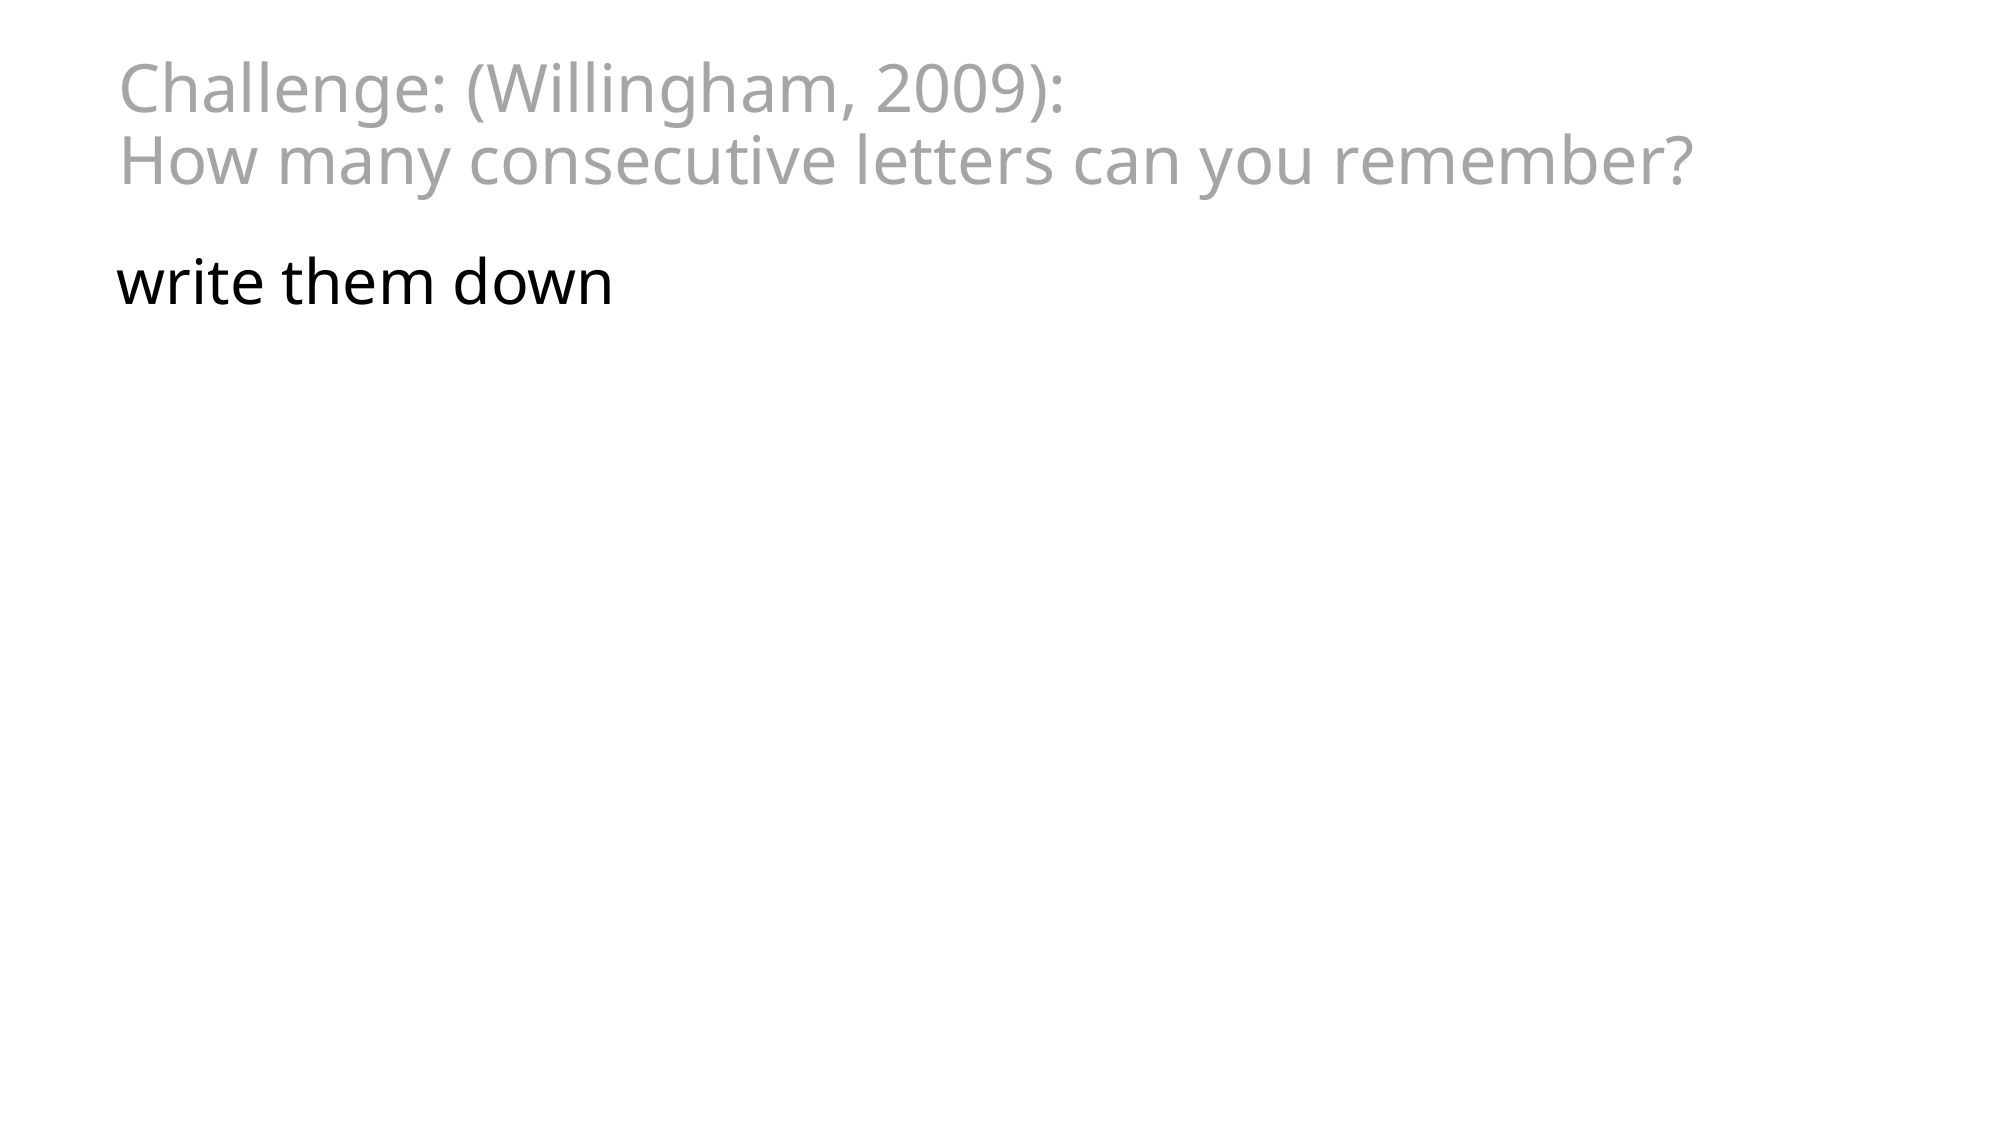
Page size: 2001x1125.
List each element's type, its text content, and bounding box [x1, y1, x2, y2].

list write them down [116, 250, 1900, 912]
title Challenge: (Willingham, 2009): How many consecutive letters can you remember? [118, 54, 1902, 138]
